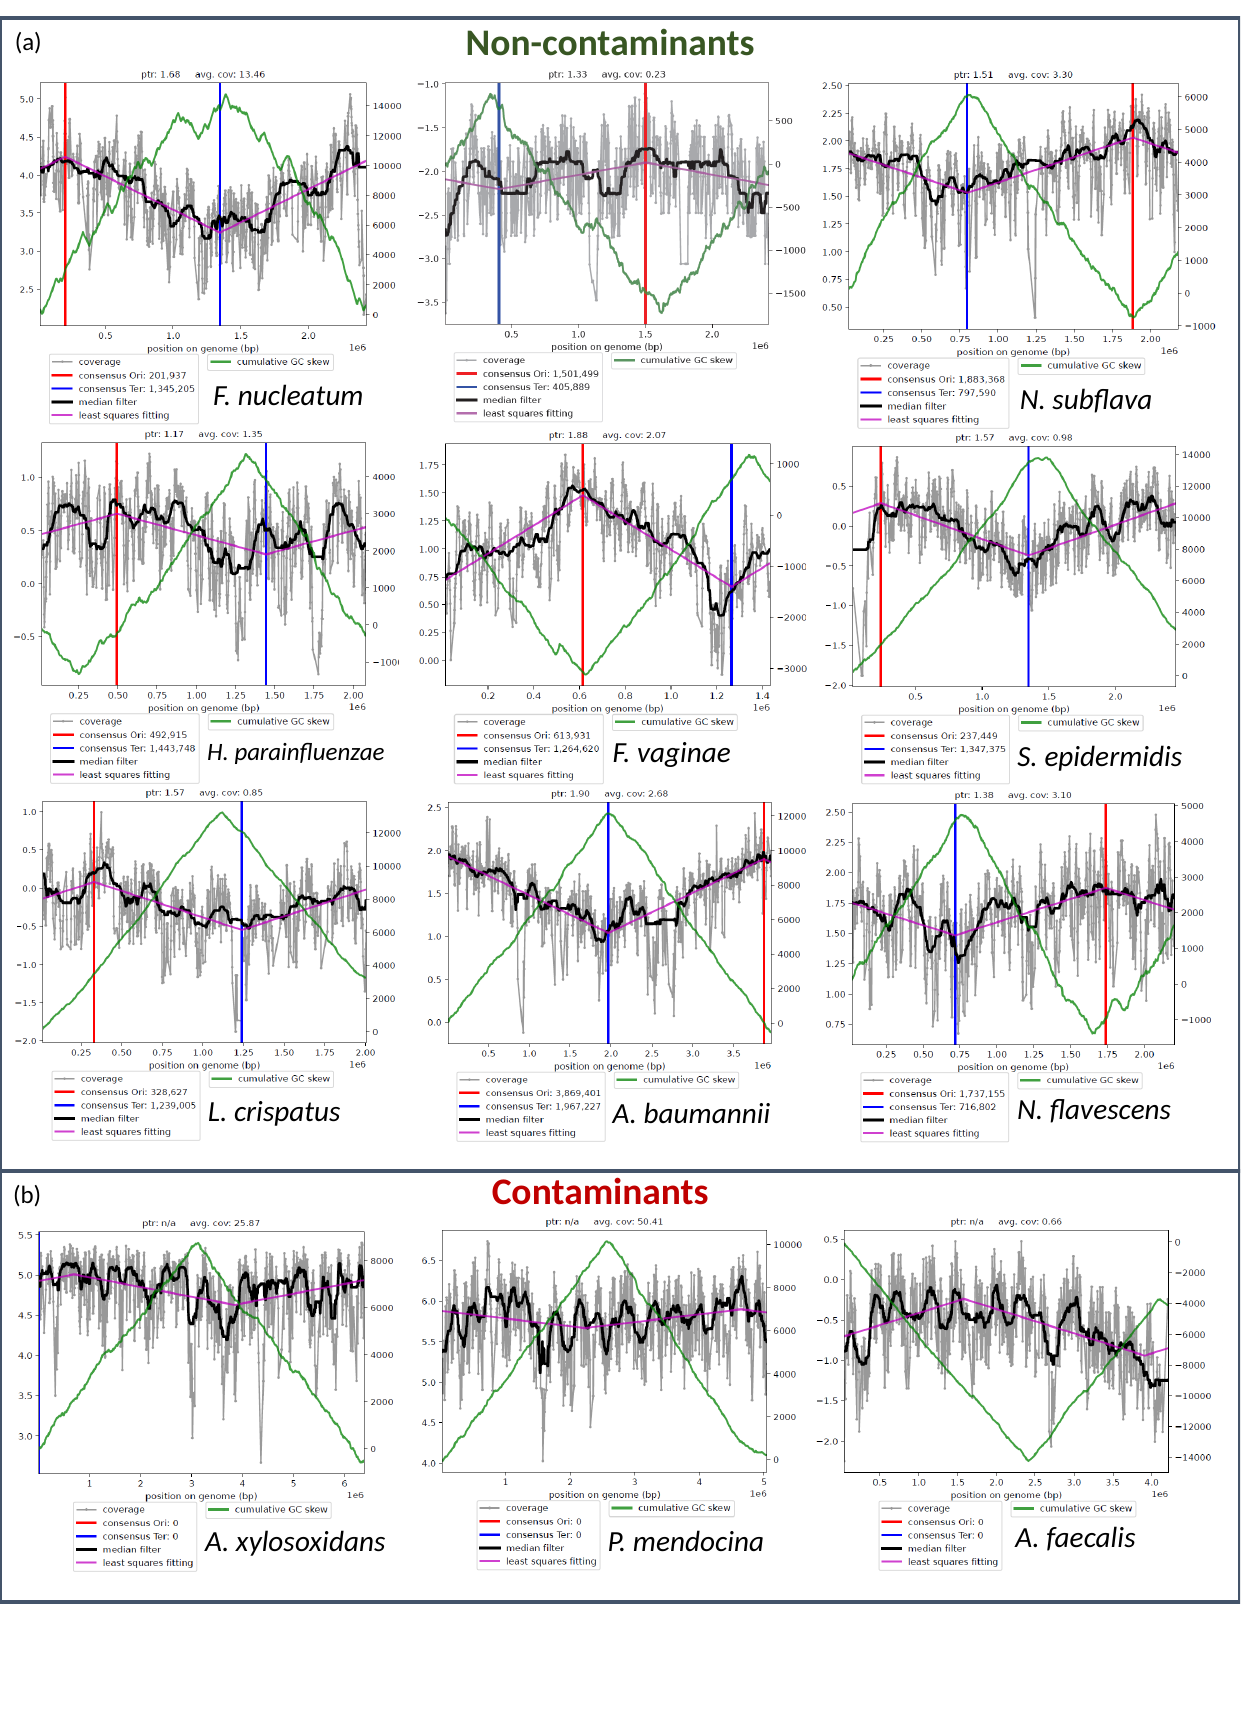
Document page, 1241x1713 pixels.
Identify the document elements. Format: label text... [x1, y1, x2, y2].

picture [408, 1216, 1225, 1573]
picture [4, 1218, 405, 1574]
text_box (b) [0, 1171, 199, 1216]
picture [0, 66, 1229, 1145]
text_box [0, 17, 1241, 1172]
text_box [0, 1172, 1241, 1603]
text_box Non-contaminants [450, 10, 960, 17]
